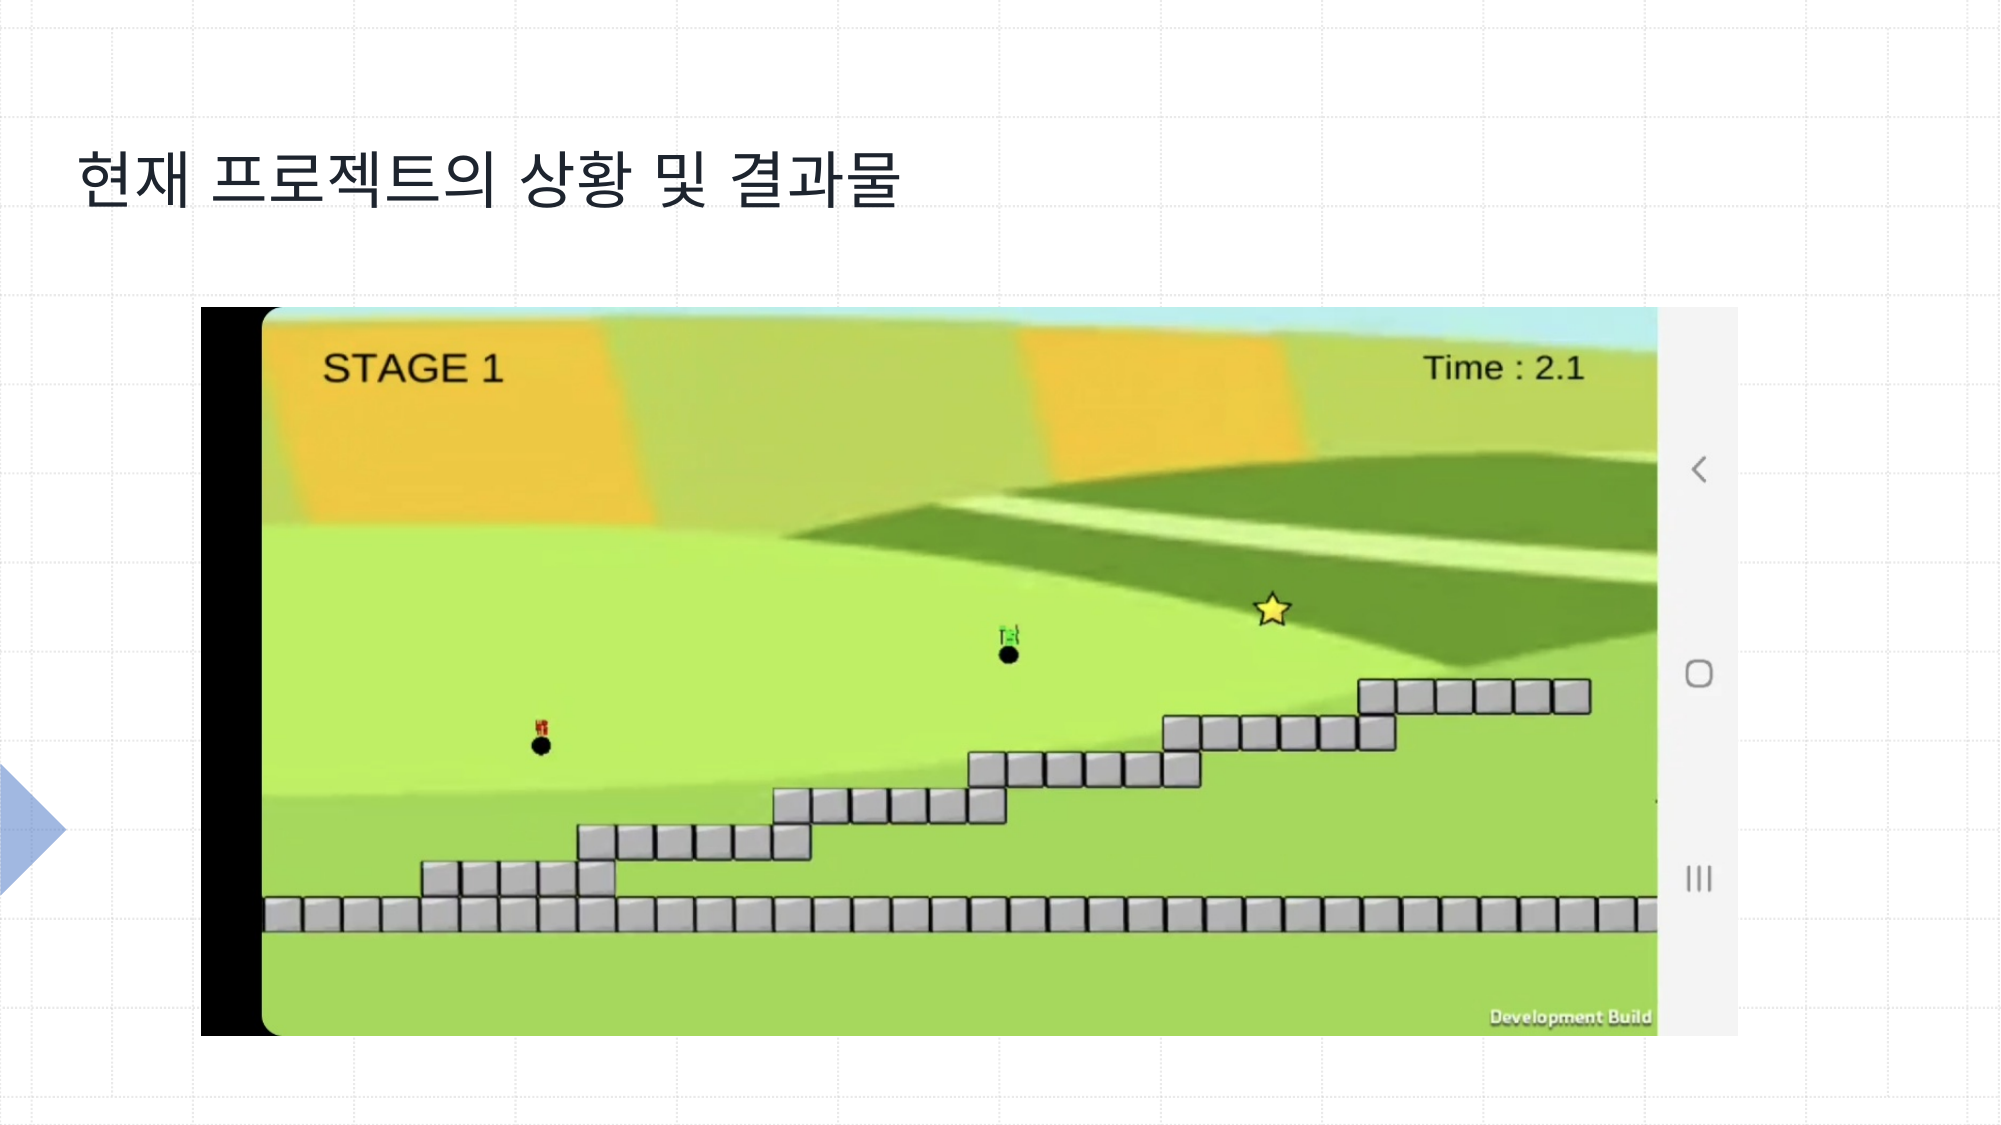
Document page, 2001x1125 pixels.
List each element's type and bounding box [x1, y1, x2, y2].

text_box [0, 0, 2000, 1125]
picture [201, 307, 1739, 1036]
